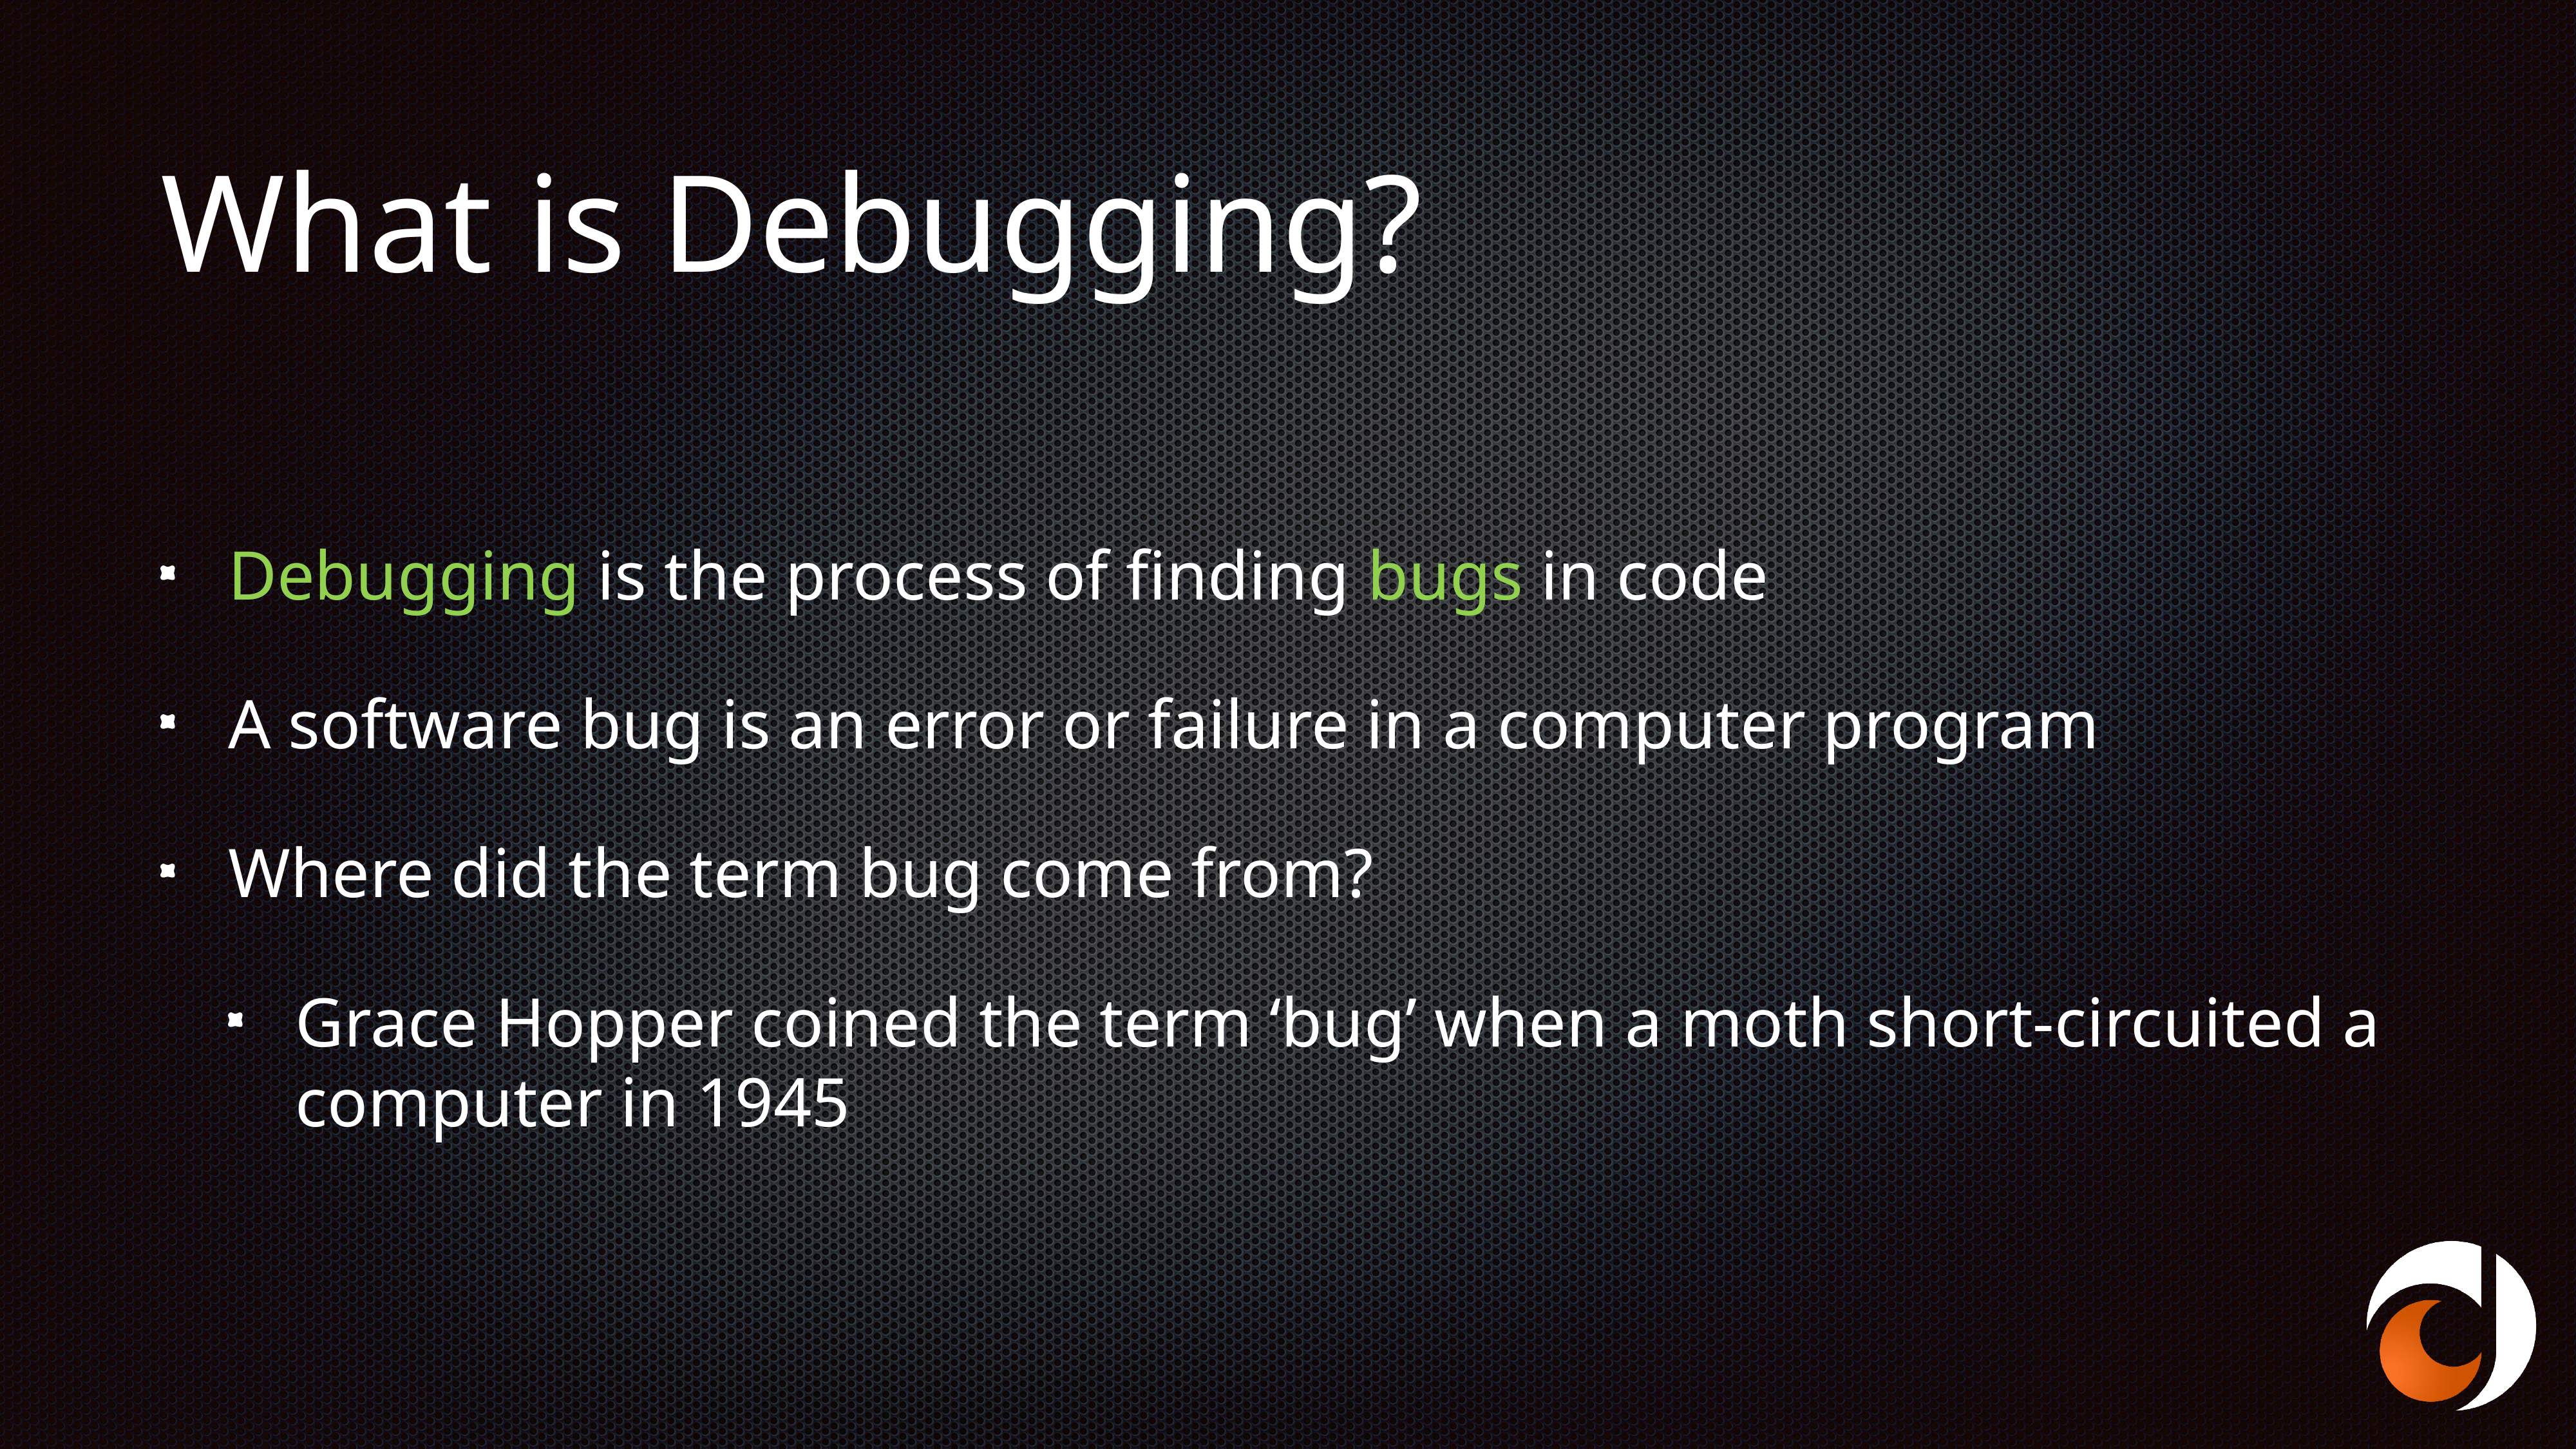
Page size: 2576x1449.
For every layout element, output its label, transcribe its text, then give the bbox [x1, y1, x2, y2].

title What is Debugging? [155, 37, 2421, 401]
list Debugging is the process of finding bugs in code A software bug is an error or failure in a computer program Where did the term bug come from? Grace Hopper coined the term ‘bug’ when a moth short-circuited a computer in 1945 [155, 412, 2421, 1262]
picture [0, 0, 2576, 1449]
